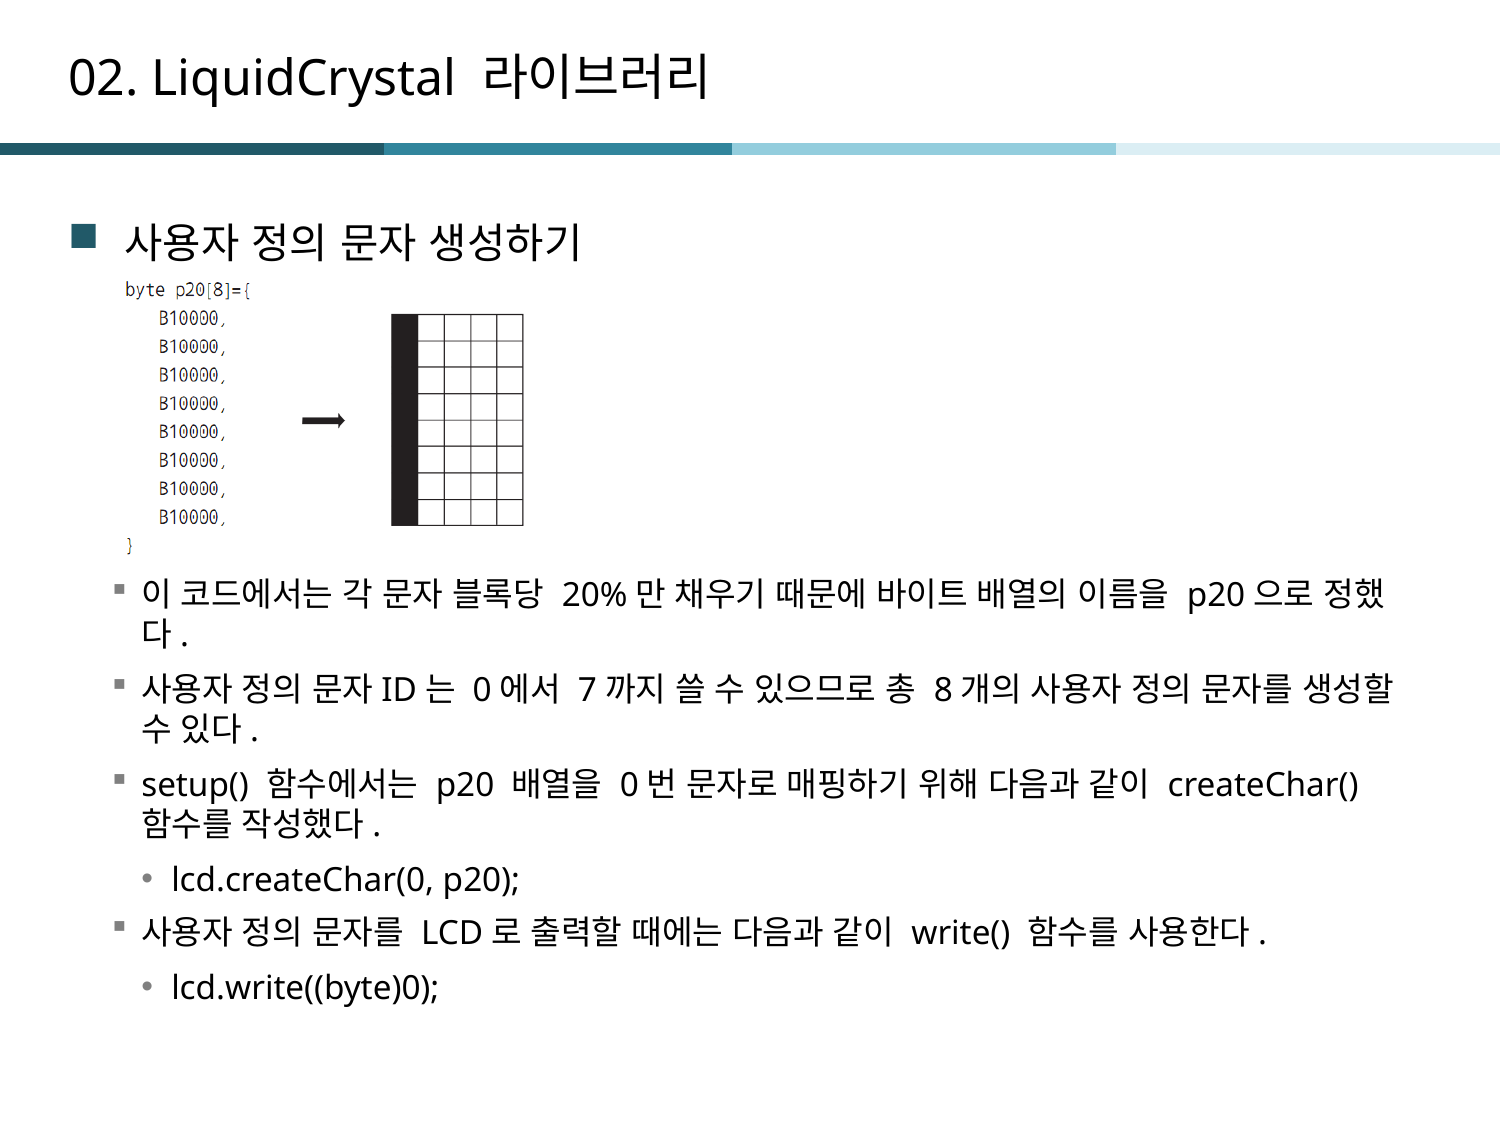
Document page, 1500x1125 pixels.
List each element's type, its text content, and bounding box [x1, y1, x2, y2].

title 02. LiquidCrystal 라이브러리 [53, 30, 1459, 121]
list 사용자 정의 문자 생성하기 이 코드에서는 각 문자 블록당 20%만 채우기 때문에 바이트 배열의 이름을 p20으로 정했다. 사용자 정의 문자ID는 0에서 7까지 쓸 수 있으므로 총 8개의 사용자 정의 문자를 생성할 수 있다. setup() 함수에서는 p20 배열을 0번 문자로 매핑하기 위해 다음과 같이 createChar() 함수를 작성했다. lcd.createChar(0, p20); 사용자 정의 문자를 LCD로 출력할 때에는 다음과 같이 write() 함수를 사용한다. lcd.write((byte)0); [53, 184, 1447, 1071]
picture [115, 278, 526, 556]
